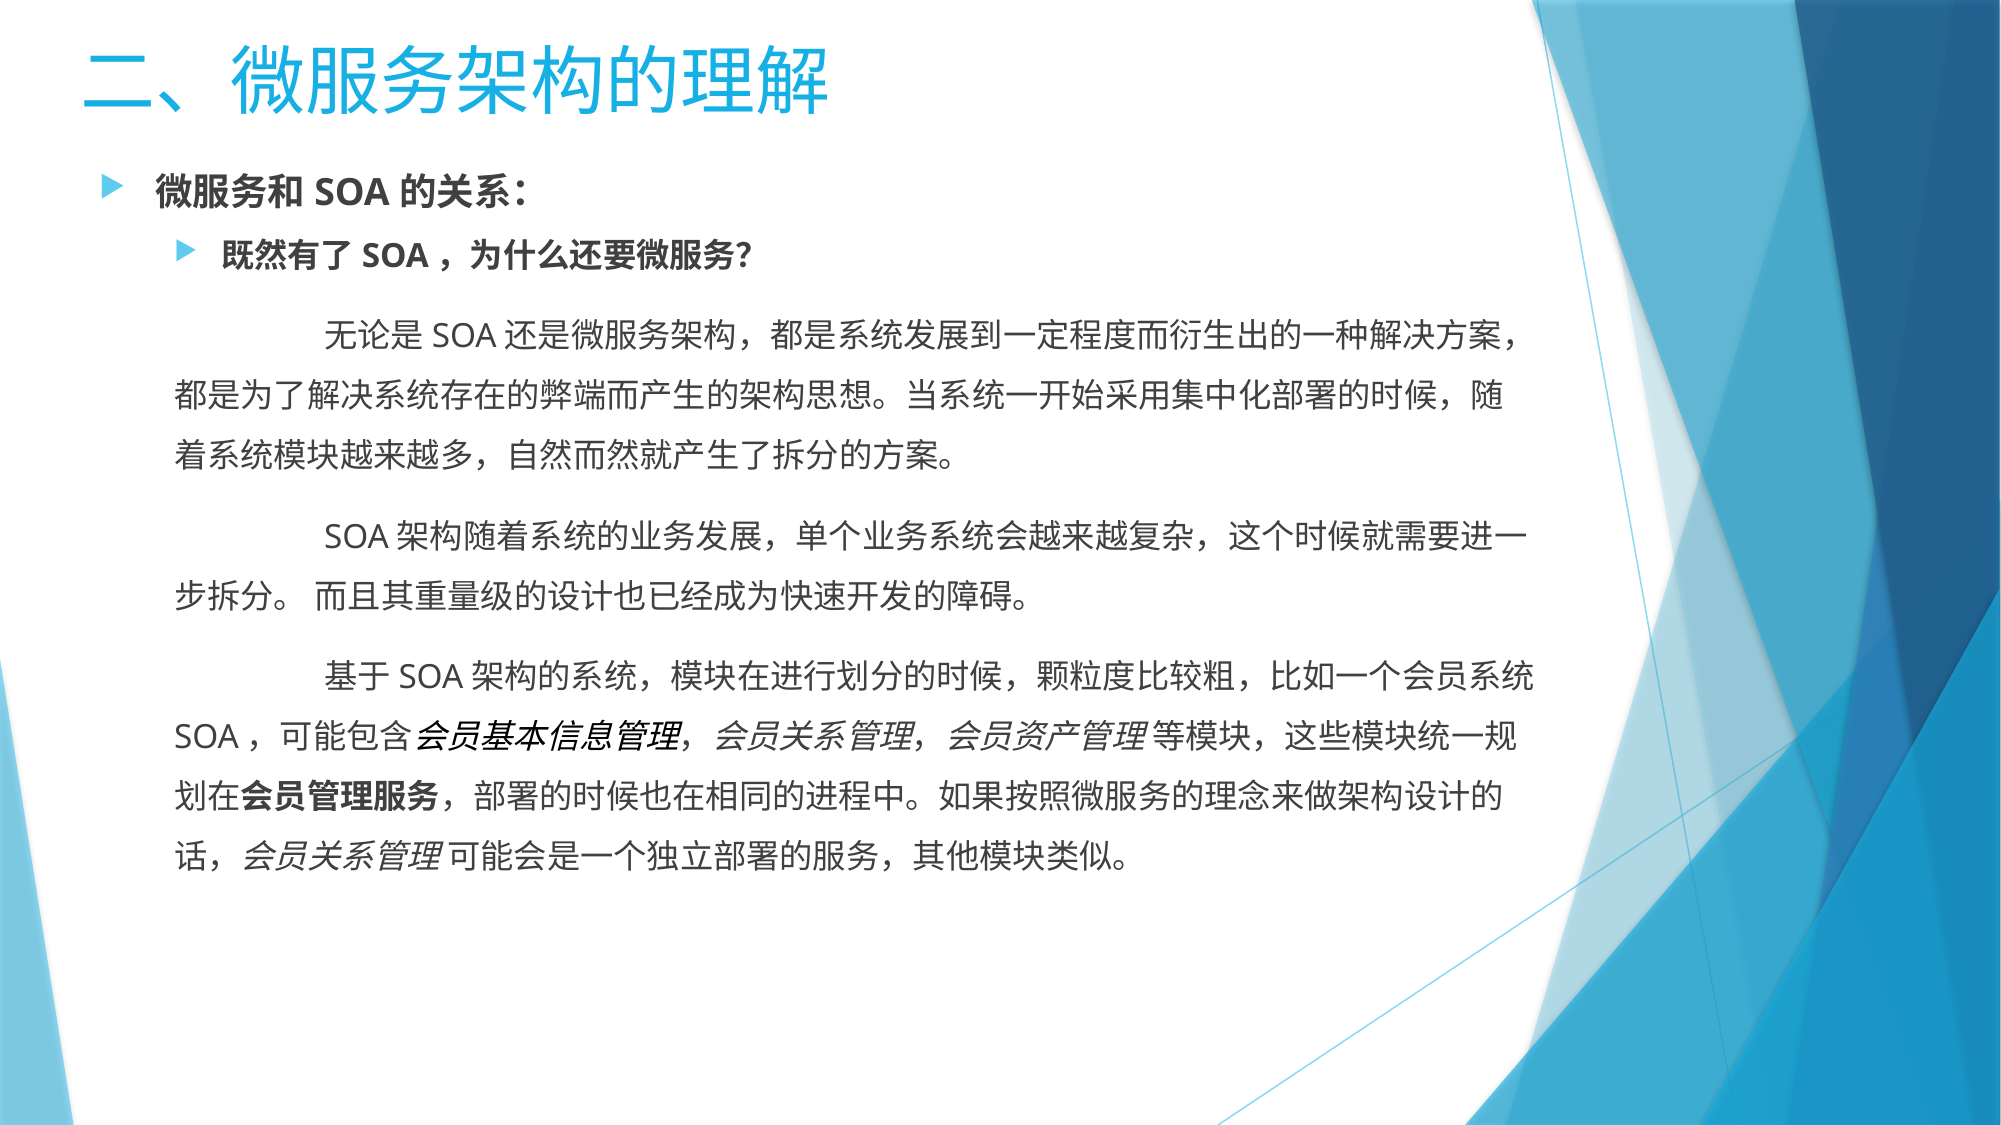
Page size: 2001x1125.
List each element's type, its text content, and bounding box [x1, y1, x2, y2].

text_box 二、微服务架构的理解 [65, 25, 1476, 243]
list 微服务和SOA的关系： 既然有了SOA，为什么还要微服务？ 无论是SOA还是微服务架构，都是系统发展到一定程度而衍生出的一种解决方案，都是为了解决系统存在的弊端而产生的架构思想。当系统一开始采用集中化部署的时候，随着系统模块越来越多，自然而然就产生了拆分的方案。 SOA架构随着系统的业务发展，单个业务系统会越来越复杂，这个时候就需要进一步拆分。 而且其重量级的设计也已经成为快速开发的障碍。 基于SOA架构的系统，模块在进行划分的时候，颗粒度比较粗，比如一个会员系统SOA，可能包含会员基本信息管理，会员关系管理，会员资产管理 等模块，这些模块统一规划在会员管理服务，部署的时候也在相同的进程中。如果按照微服务的理念来做架构设计的话，会员关系管理 可能会是一个独立部署的服务，其他模块类似。 [84, 160, 1553, 1100]
